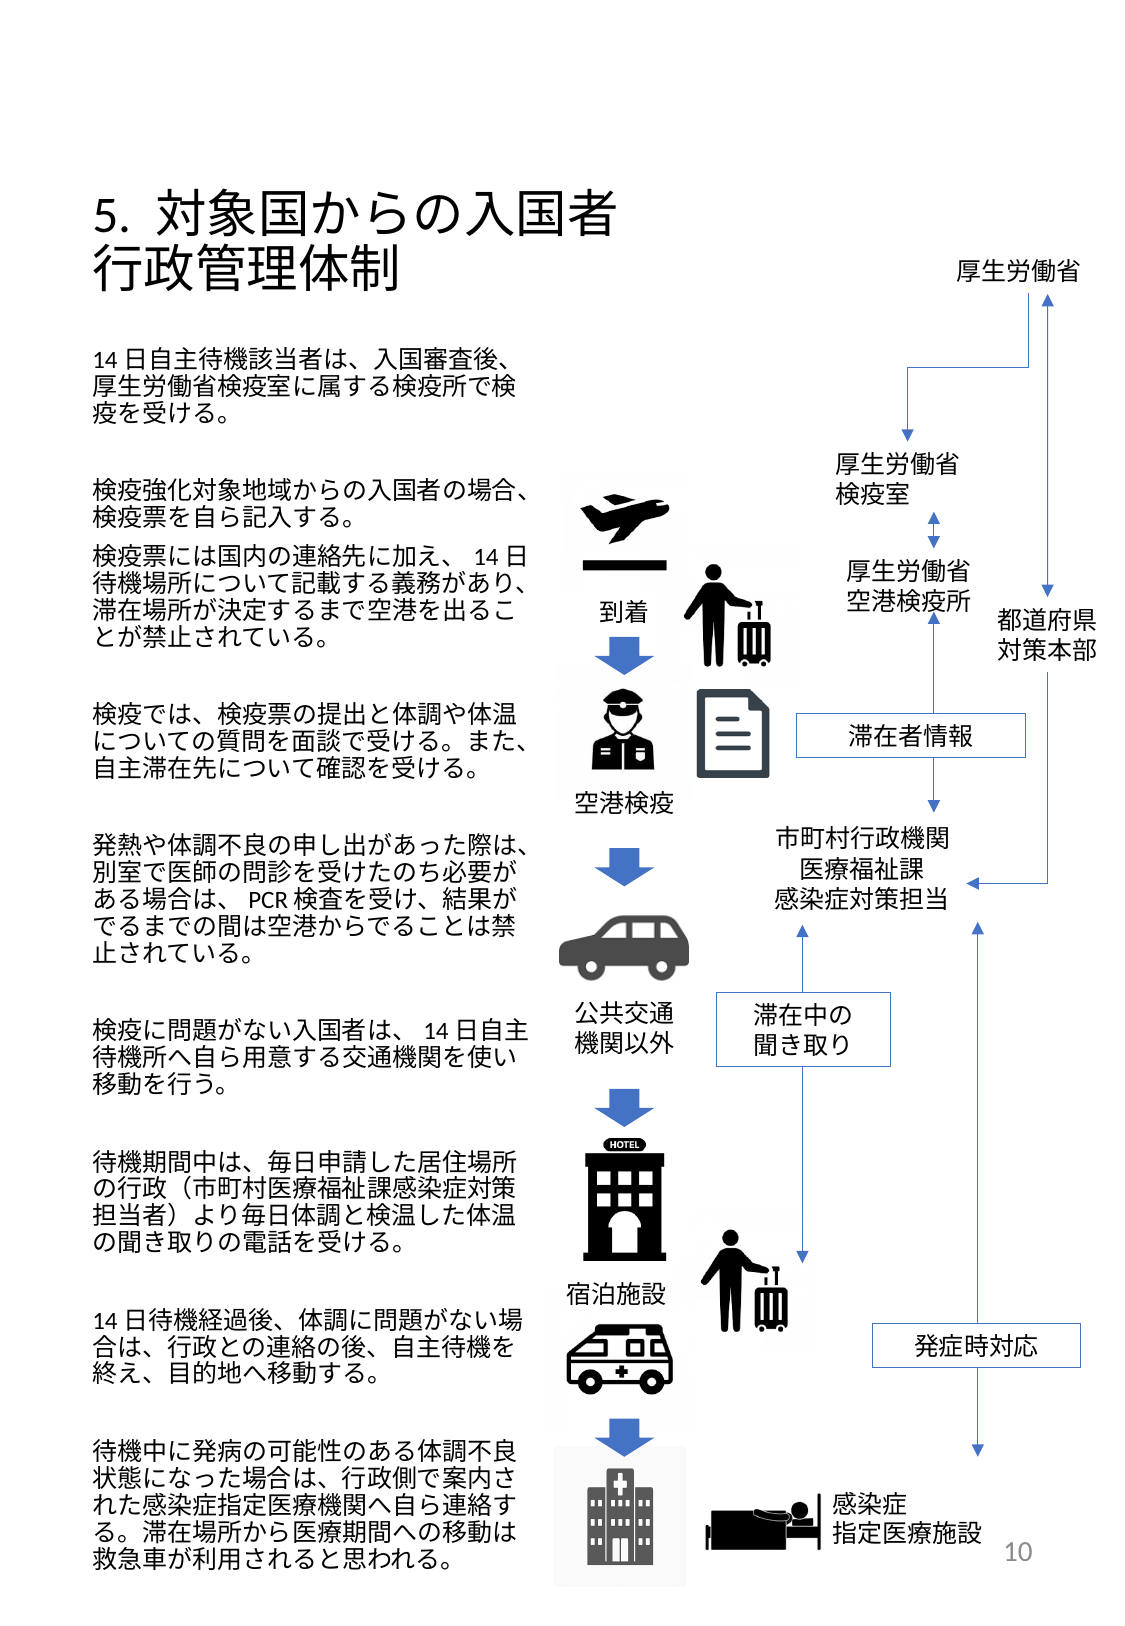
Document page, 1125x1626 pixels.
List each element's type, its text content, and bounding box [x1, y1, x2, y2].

text_box 公共交通 機関以外 [537, 990, 711, 1066]
text_box 医療福祉課 感染症対策担当 [758, 846, 967, 921]
list 14日自主待機該当者は、入国審査後、厚生労働省検疫室に属する検疫所で検疫を受ける。 検疫強化対象地域からの入国者の場合、検疫票を自ら記入する。 検疫票には国内の連絡先に加え、14日待機場所について記載する義務があり、滞在場所が決定するまで空港を出ることが禁止されている。 検疫では、検疫票の提出と体調や体温についての質問を面談で受ける。また、自主滞在先について確認を受ける。 発熱や体調不良の申し出があった際は、別室で医師の問診を受けたのち必要がある場合は、PCR検査を受け、結果がでるまでの間は空港からでることは禁止されている。 検疫に問題がない入国者は、14日自主待機所へ自ら用意する交通機関を使い移動を行う。 待機期間中は、毎日申請した居住場所の行政（市町村医療福祉課感染症対策担当者）より毎日体調と検温した体温の聞き取りの電話を受ける。 14日待機経過後、体調に問題がない場合は、行政との連絡の後、自主待機を終え、目的地へ移動する。 待機中に発病の可能性のある体調不良状態になった場合は、行政側で案内された感染症指定医療機関へ自ら連絡する。滞在場所から医療期間への移動は救急車が利用されると思われる。 [77, 339, 556, 1608]
title 5. 対象国からの入国者 行政管理体制 [77, 86, 797, 401]
slide_number 10 [794, 1506, 1048, 1593]
text_box 都道府県 対策本部 [961, 596, 1125, 672]
picture [555, 469, 799, 802]
text_box 発症時対応 [872, 1323, 977, 1368]
text_box 厚生労働省 検疫室 [821, 441, 995, 517]
picture [554, 1446, 686, 1587]
picture [700, 1456, 825, 1581]
text_box 厚生労働省 空港検疫所 [832, 548, 988, 624]
text_box 滞在者情報 [796, 713, 933, 758]
text_box 滞在中の 聞き取り [803, 992, 891, 1067]
text_box 宿泊施設 [543, 1270, 672, 1316]
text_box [901, 737, 1113, 819]
text_box 滞在者情報 [934, 713, 1026, 737]
text_box 厚生労働省 [941, 248, 1115, 294]
text_box 発症時対応 [978, 1323, 1081, 1368]
text_box [590, 1087, 658, 1129]
picture [545, 1138, 816, 1433]
text_box [590, 847, 658, 883]
text_box [590, 1433, 658, 1446]
text_box 滞在中の 聞き取り [716, 992, 802, 1067]
text_box 市町村行政機関 [748, 814, 978, 860]
text_box 感染症 指定医療施設 [825, 1480, 1094, 1556]
picture [559, 883, 689, 1013]
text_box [894, 307, 1042, 429]
text_box 到着 [555, 589, 655, 634]
text_box [590, 635, 655, 664]
text_box 空港検疫 [555, 802, 693, 825]
